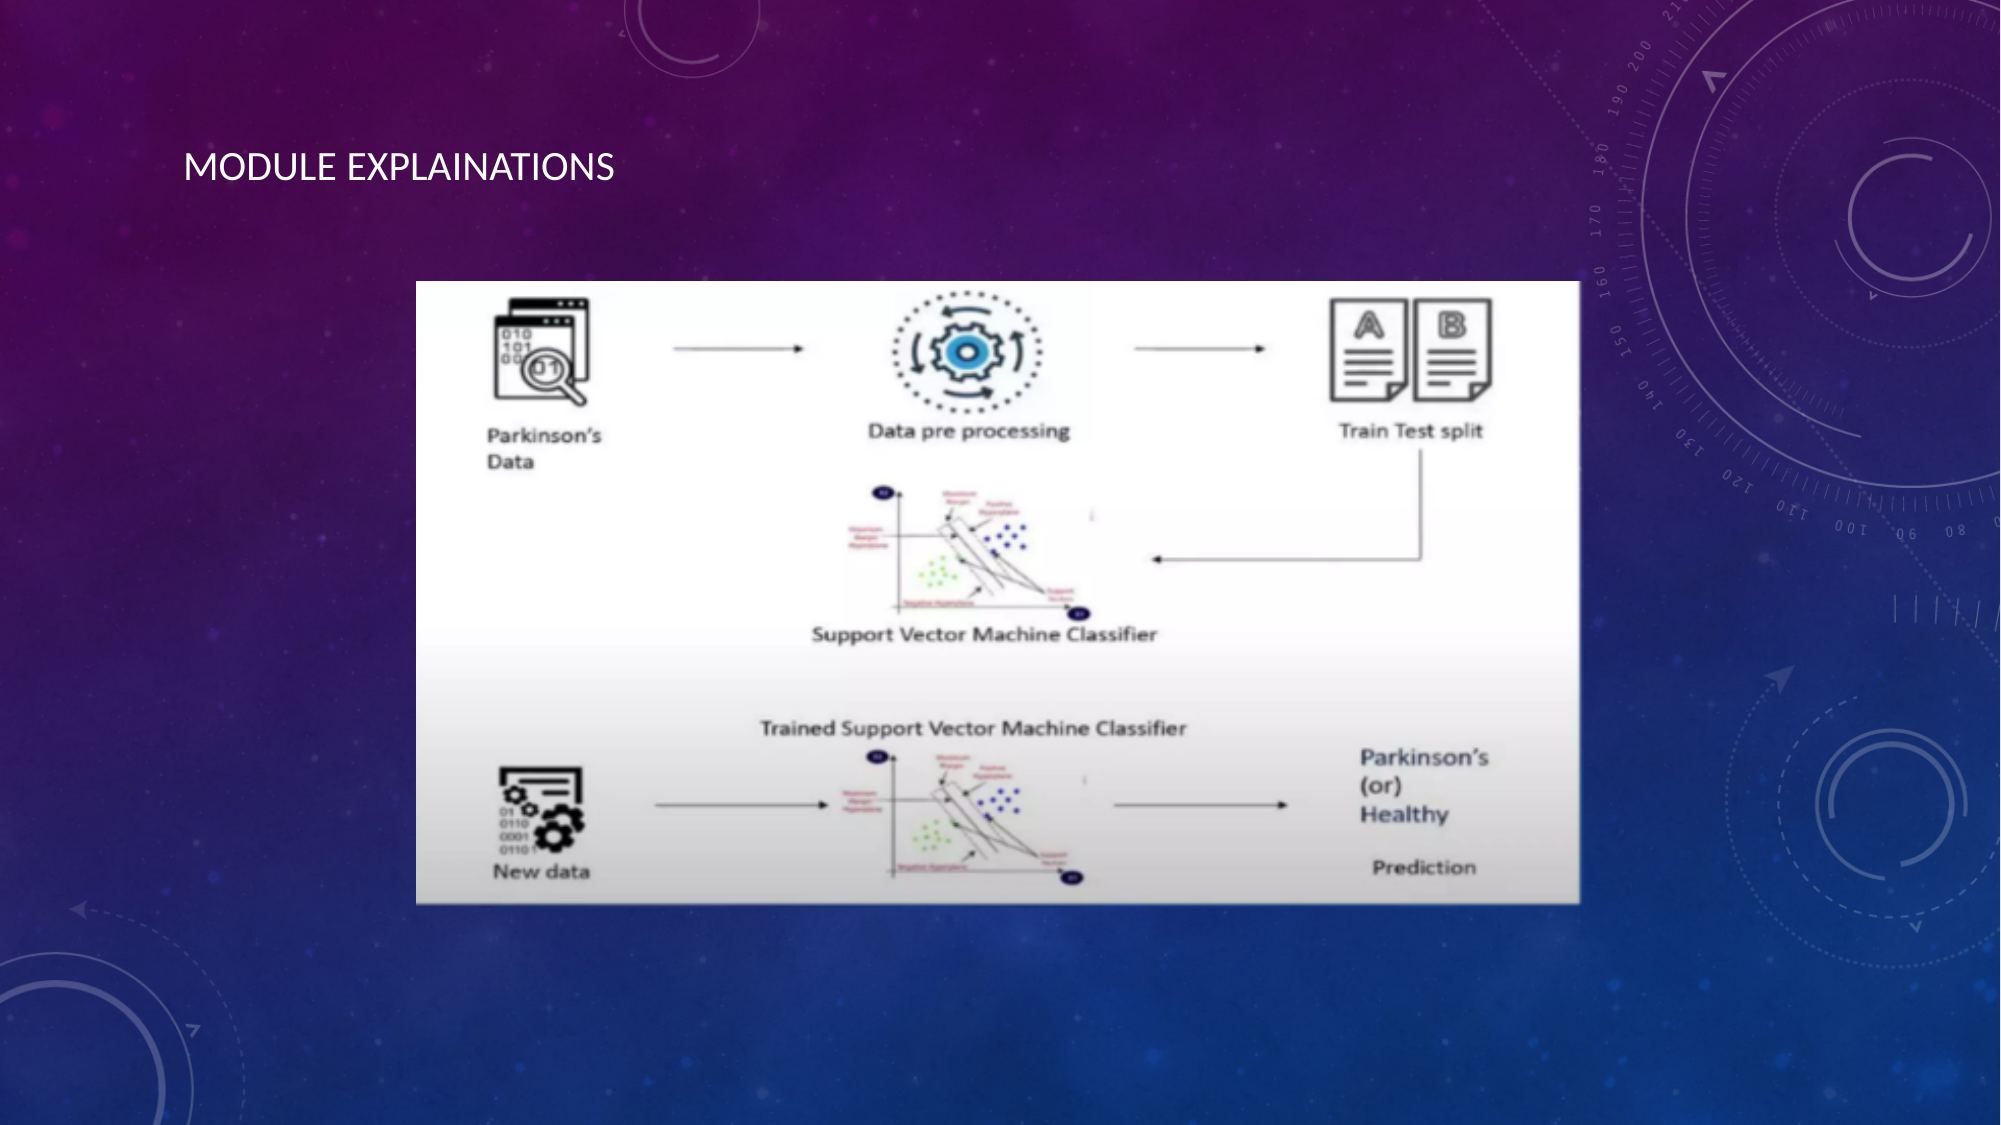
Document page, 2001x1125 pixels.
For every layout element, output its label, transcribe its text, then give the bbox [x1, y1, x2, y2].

picture [0, 0, 2001, 1125]
text_box MODULE EXPLAINATIONS [168, 131, 683, 197]
